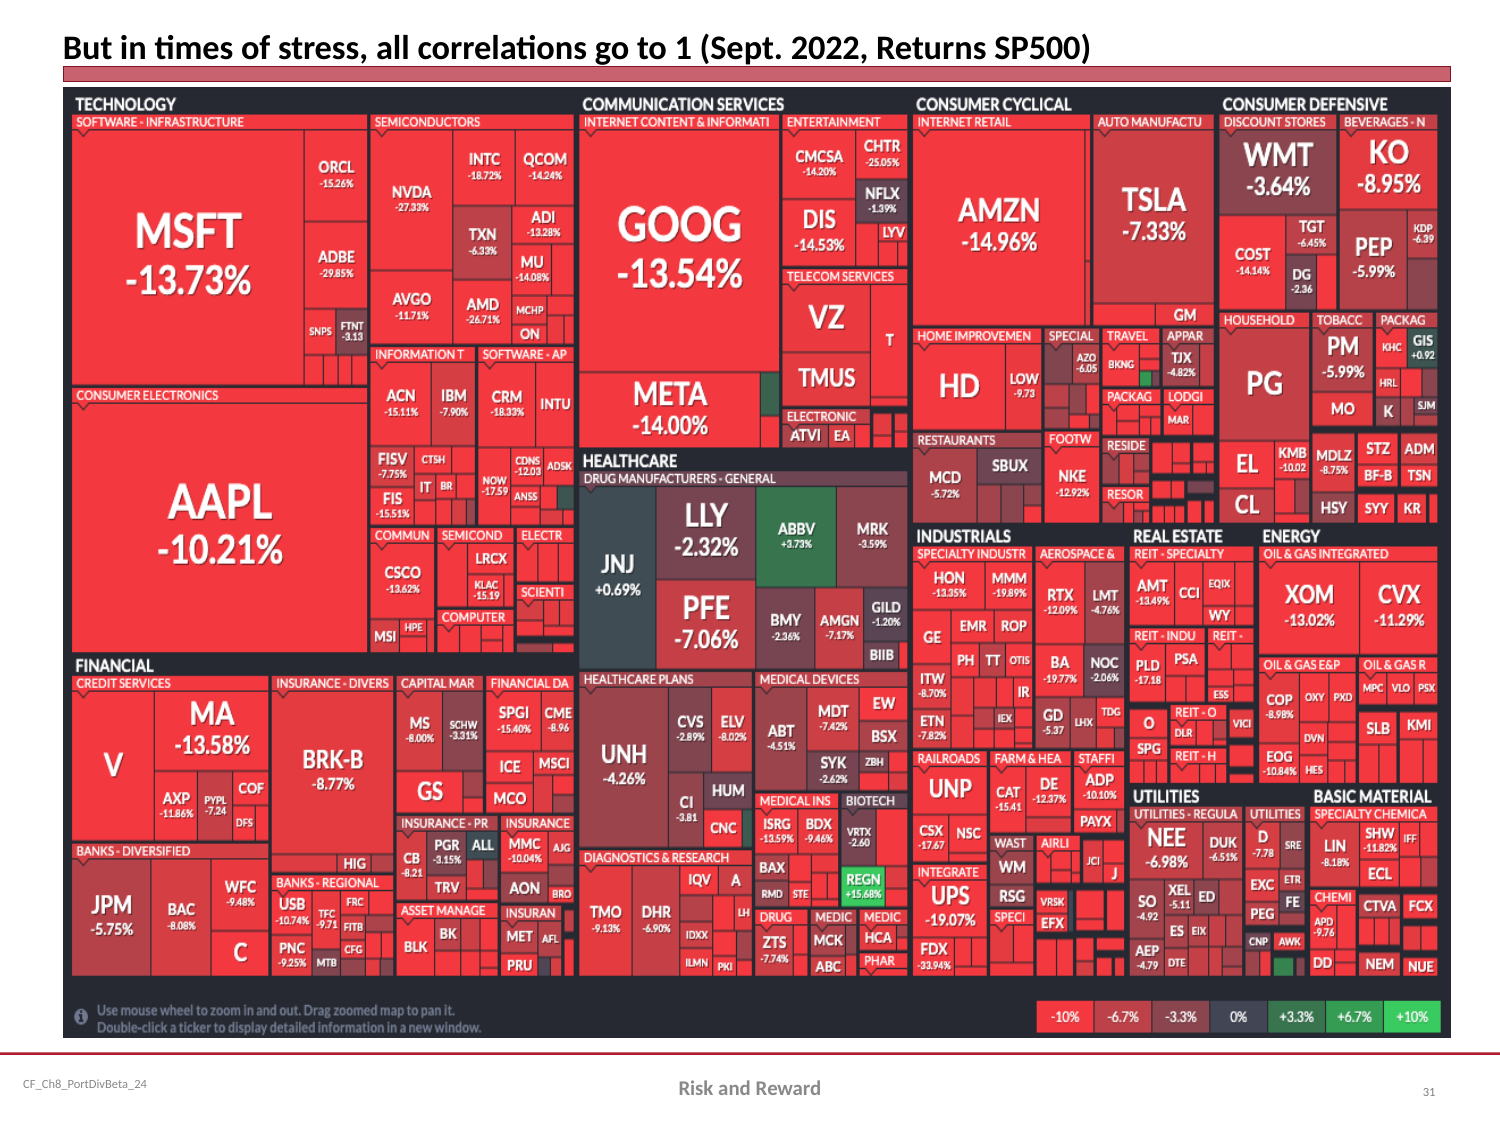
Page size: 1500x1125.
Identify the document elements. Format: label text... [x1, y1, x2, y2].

slide_number 31 [1375, 1061, 1451, 1122]
footer Risk and Reward [512, 1056, 988, 1117]
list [62, 87, 1451, 1038]
title But in times of stress, all correlations go to 1 (Sept. 2022, Returns SP500) [62, 6, 1451, 67]
